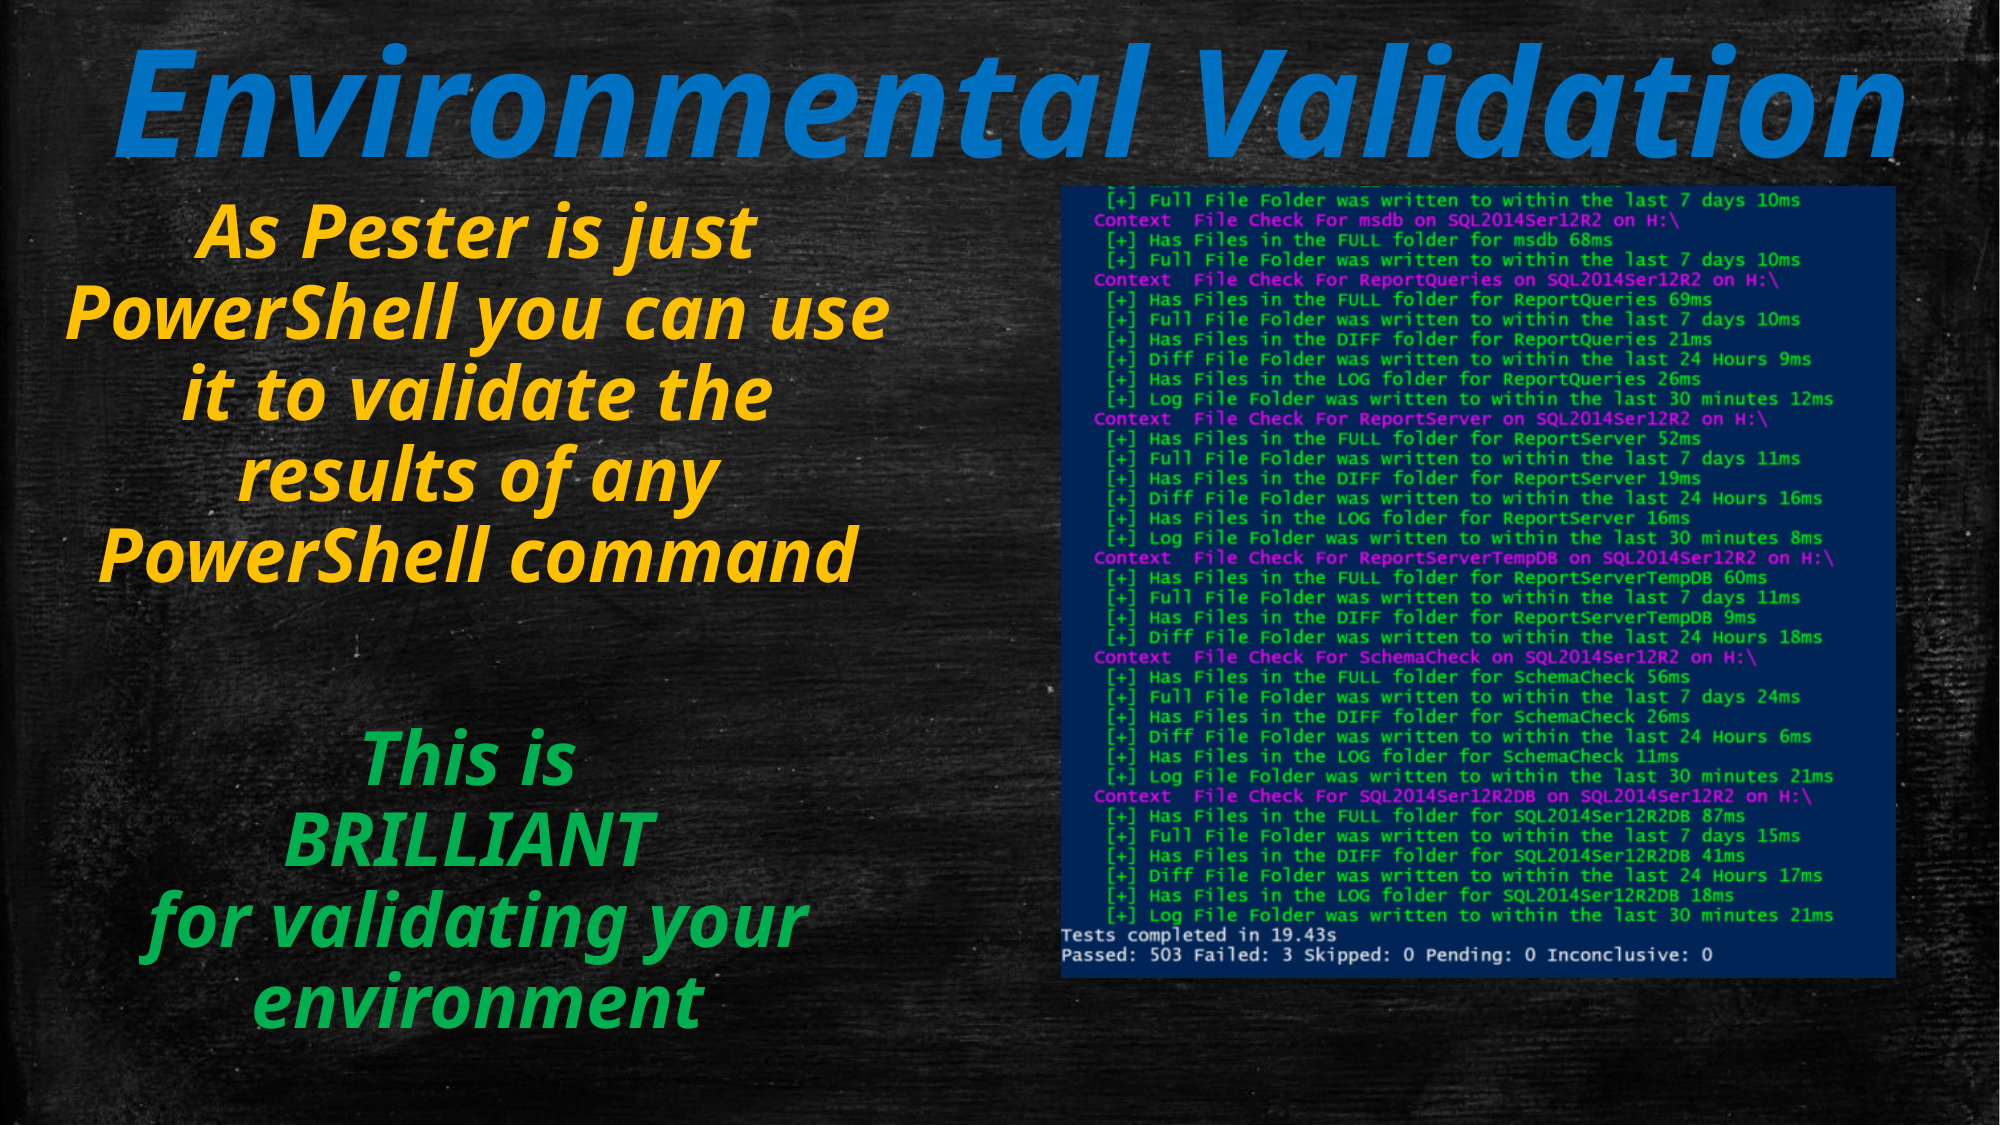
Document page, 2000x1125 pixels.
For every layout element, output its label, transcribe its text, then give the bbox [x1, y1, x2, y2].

text_box As Pester is just PowerShell you can use it to validate the results of any PowerShell command This is BRILLIANT for validating your environment [45, 186, 911, 971]
text_box Environmental Validation [54, 0, 1969, 195]
picture [1061, 185, 1896, 978]
